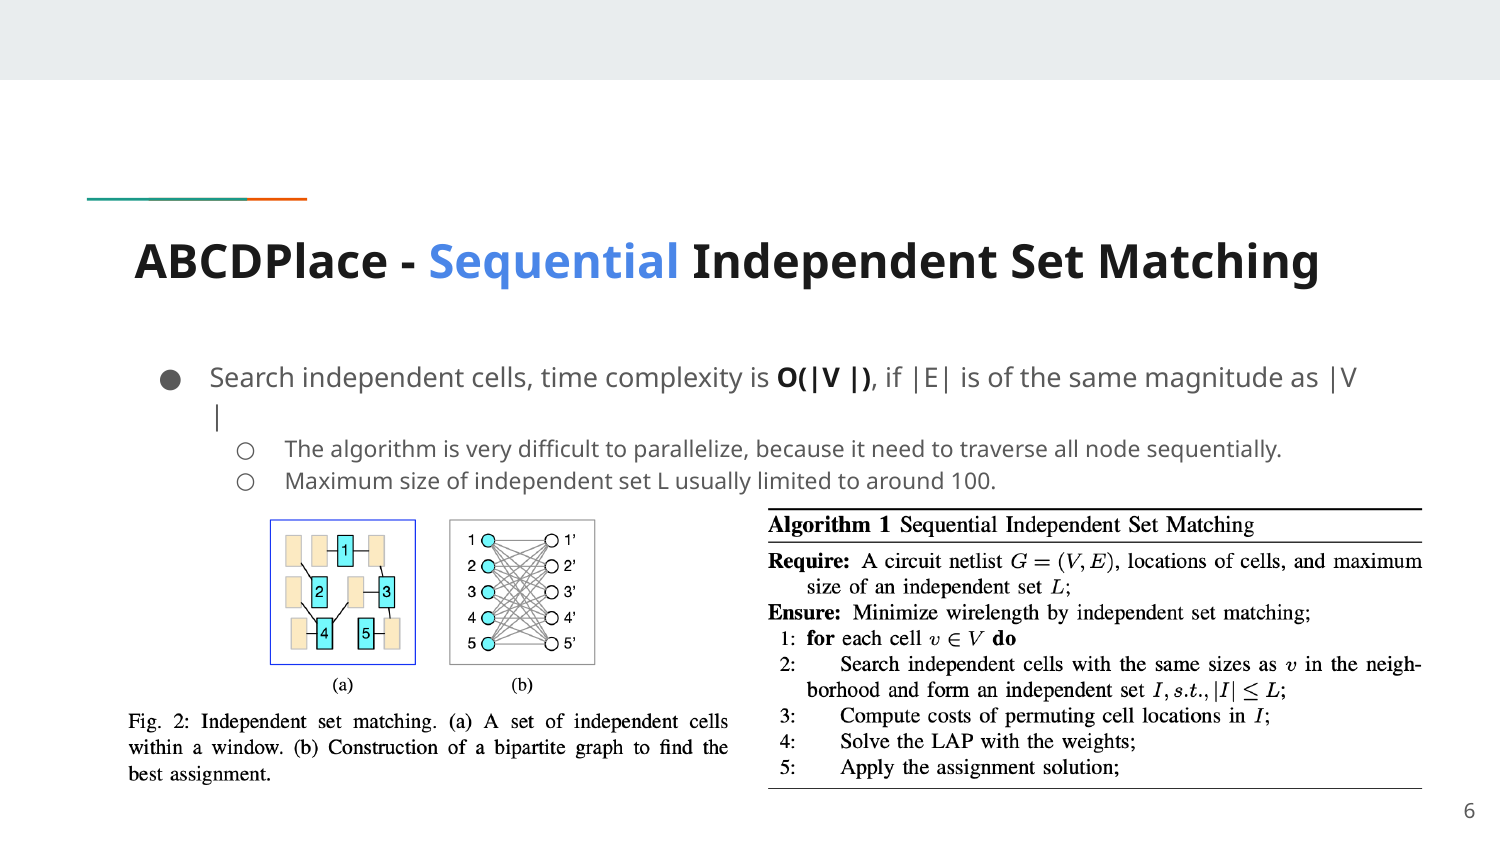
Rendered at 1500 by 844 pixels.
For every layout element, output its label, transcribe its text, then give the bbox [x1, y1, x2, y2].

title ABCDPlace - Sequential Independent Set Matching [119, 216, 1381, 305]
picture [119, 499, 747, 802]
list Search independent cells, time complexity is O(|V |), if |E| is of the same magnitude as |V | The algorithm is very difficult to parallelize, because it need to traverse all node sequentially. Maximum size of independent set L usually limited to around 100. [119, 341, 1381, 499]
picture [749, 493, 1442, 808]
slide_number ‹#› [1400, 779, 1491, 844]
